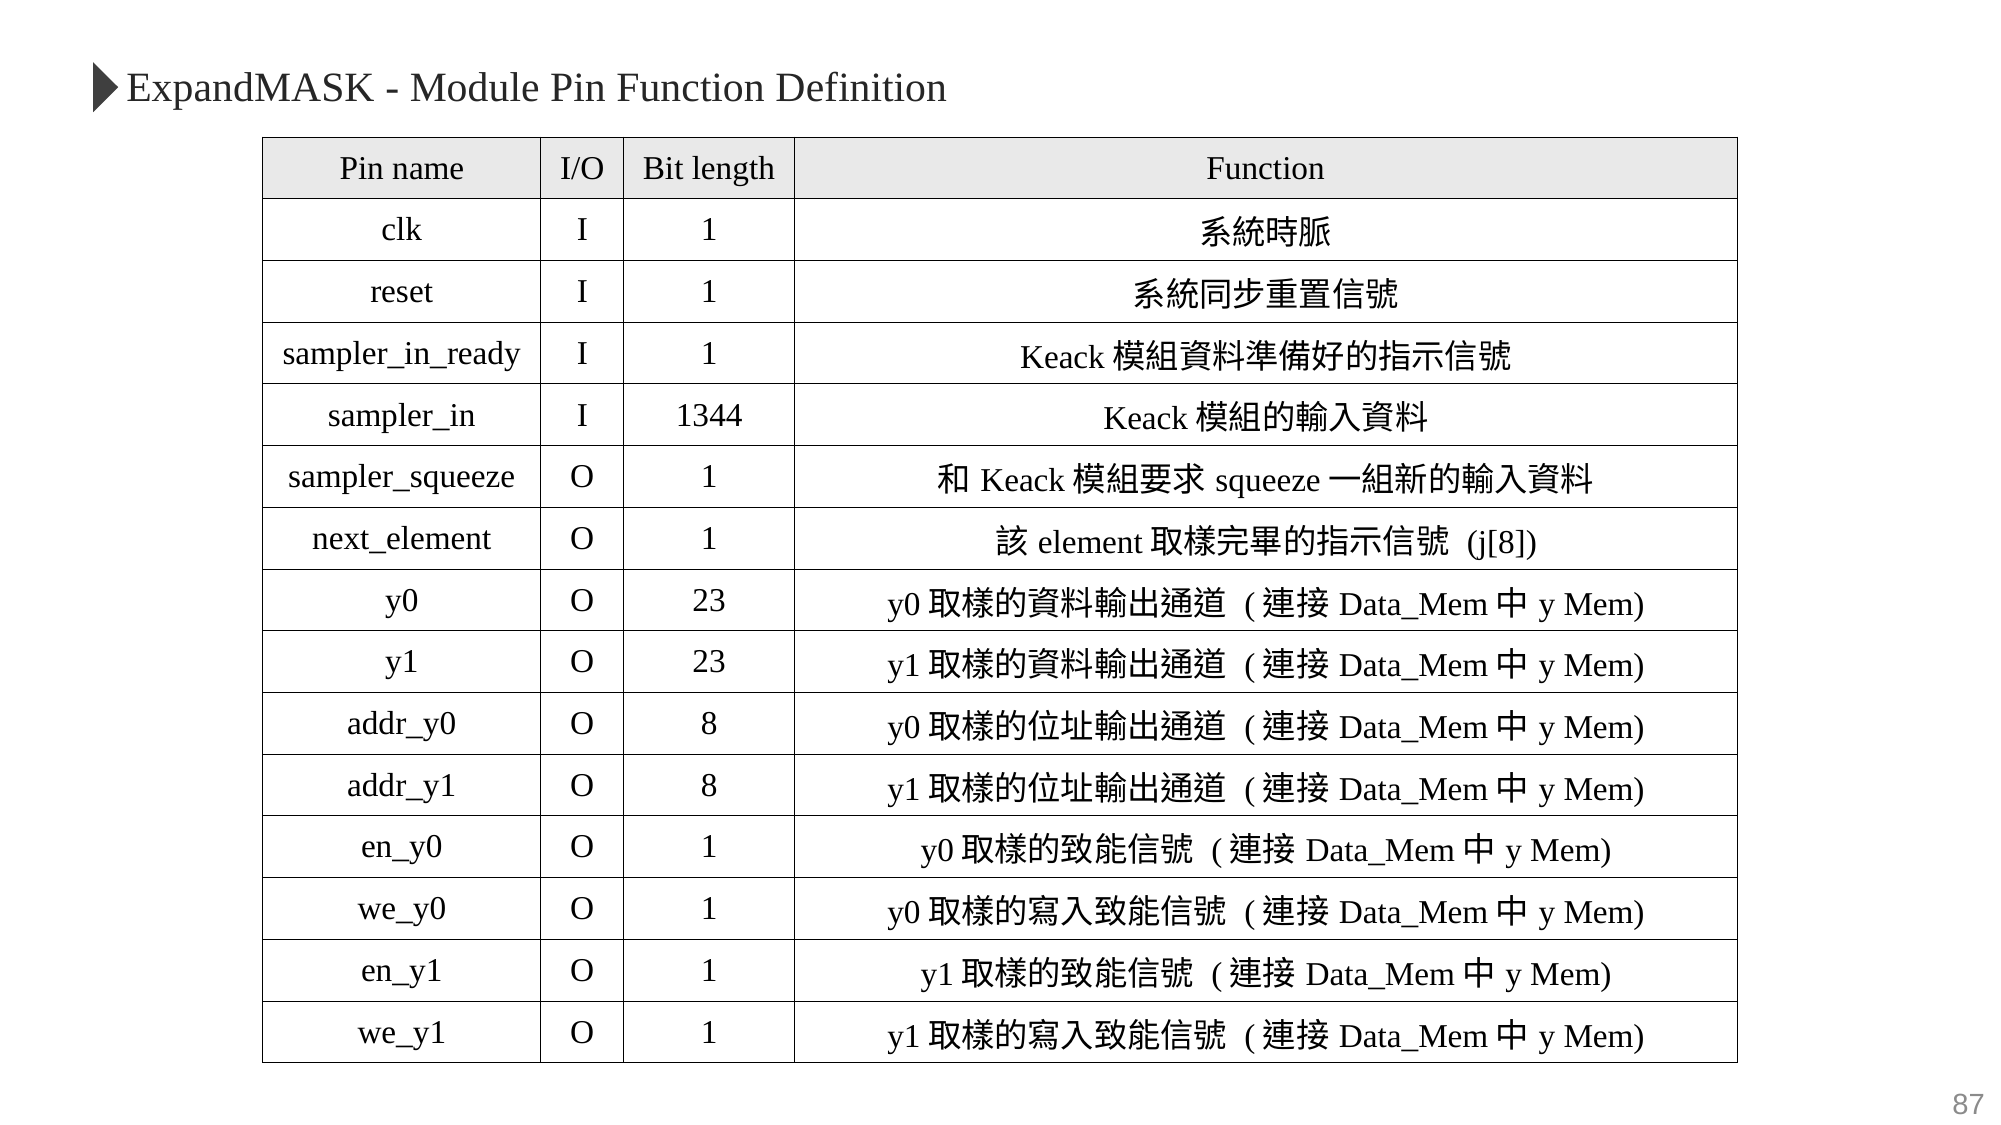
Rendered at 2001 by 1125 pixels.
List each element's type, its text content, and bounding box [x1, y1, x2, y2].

table_cell y0取樣的致能信號 (連接Data_Mem中y Mem) [795, 830, 1737, 892]
table_header Pin name [263, 138, 540, 198]
table_cell O [541, 767, 623, 829]
table_cell O [541, 515, 623, 577]
table_cell y0取樣的寫入致能信號 (連接Data_Mem中y Mem) [795, 893, 1737, 955]
table_cell sampler_in_ready [263, 325, 540, 387]
table_cell sampler_squeeze [263, 452, 540, 514]
table_header Function [795, 138, 1737, 198]
table_cell 23 [624, 641, 794, 703]
table_cell 1 [624, 515, 794, 577]
table_cell sampler_in [263, 388, 540, 451]
table_cell 1344 [624, 388, 794, 451]
table_cell we_y0 [263, 893, 540, 955]
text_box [93, 52, 965, 118]
table_cell 1 [624, 325, 794, 387]
slide_number 87 [1550, 1072, 2000, 1125]
table_cell en_y1 [263, 956, 540, 1018]
table_cell 23 [624, 578, 794, 640]
table_cell y1取樣的寫入致能信號 (連接Data_Mem中y Mem) [795, 1019, 1737, 1081]
table_cell 和Keack模組要求squeeze一組新的輸入資料 [795, 452, 1737, 514]
table_cell O [541, 830, 623, 892]
table_cell I [541, 199, 623, 261]
table_cell O [541, 1019, 623, 1081]
table_cell O [541, 641, 623, 703]
table_cell O [541, 578, 623, 640]
table_cell I [541, 325, 623, 387]
table_cell 該element取樣完畢的指示信號 (j[8]) [795, 515, 1737, 577]
table_cell 1 [624, 1019, 794, 1081]
table_cell 1 [624, 893, 794, 955]
table_cell 1 [624, 199, 794, 261]
table_cell we_y1 [263, 1019, 540, 1081]
table_cell 1 [624, 830, 794, 892]
table_cell I [541, 388, 623, 451]
table_cell y1 [263, 641, 540, 703]
table_cell Keack模組資料準備好的指示信號 [795, 325, 1737, 387]
table_cell y0 [263, 578, 540, 640]
table_cell y0取樣的位址輸出通道 (連接Data_Mem中y Mem) [795, 704, 1737, 766]
table_header I/O [541, 138, 623, 198]
table_cell 8 [624, 704, 794, 766]
table_cell 系統同步重置信號 [795, 262, 1737, 324]
table_cell 1 [624, 262, 794, 324]
table_cell 1 [624, 956, 794, 1018]
table_cell 系統時脈 [795, 199, 1737, 261]
table_cell next_element [263, 515, 540, 577]
table_cell y1取樣的位址輸出通道 (連接Data_Mem中y Mem) [795, 767, 1737, 829]
table_cell y1取樣的致能信號 (連接Data_Mem中y Mem) [795, 956, 1737, 1018]
table_cell 8 [624, 767, 794, 829]
table_cell O [541, 452, 623, 514]
table_header Bit length [624, 138, 794, 198]
table_cell O [541, 704, 623, 766]
table_cell en_y0 [263, 830, 540, 892]
table_cell addr_y1 [263, 767, 540, 829]
table_cell reset [263, 262, 540, 324]
table_cell y0取樣的資料輸出通道 (連接Data_Mem中y Mem) [795, 578, 1737, 640]
table_cell clk [263, 199, 540, 261]
table_cell addr_y0 [263, 704, 540, 766]
table_cell I [541, 262, 623, 324]
table_cell O [541, 956, 623, 1018]
table_cell 1 [624, 452, 794, 514]
table_cell O [541, 893, 623, 955]
table_cell Keack模組的輸入資料 [795, 388, 1737, 451]
table_cell y1取樣的資料輸出通道 (連接Data_Mem中y Mem) [795, 641, 1737, 703]
